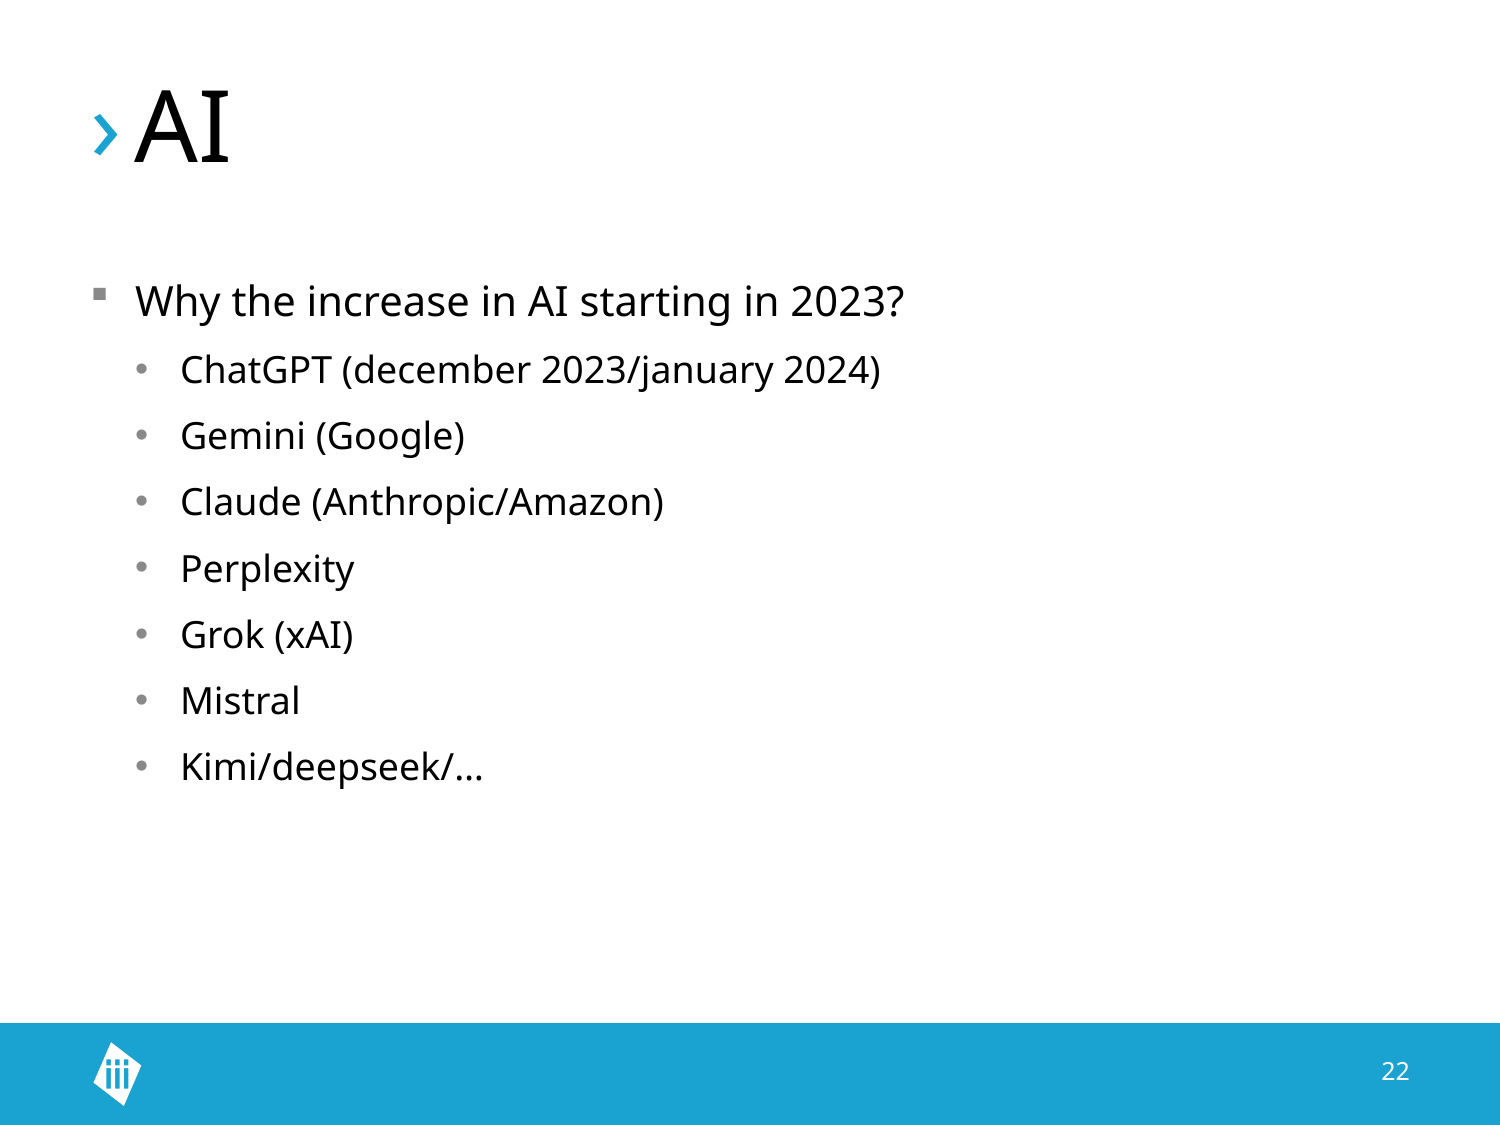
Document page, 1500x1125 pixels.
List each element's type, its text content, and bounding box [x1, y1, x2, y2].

slide_number 22 [1074, 1042, 1425, 1103]
list Why the increase in AI starting in 2023? ChatGPT (december 2023/january 2024) Gemini (Google) Claude (Anthropic/Amazon) Perplexity Grok (xAI) Mistral Kimi/deepseek/… [75, 262, 1425, 963]
title AI [75, 29, 1425, 217]
